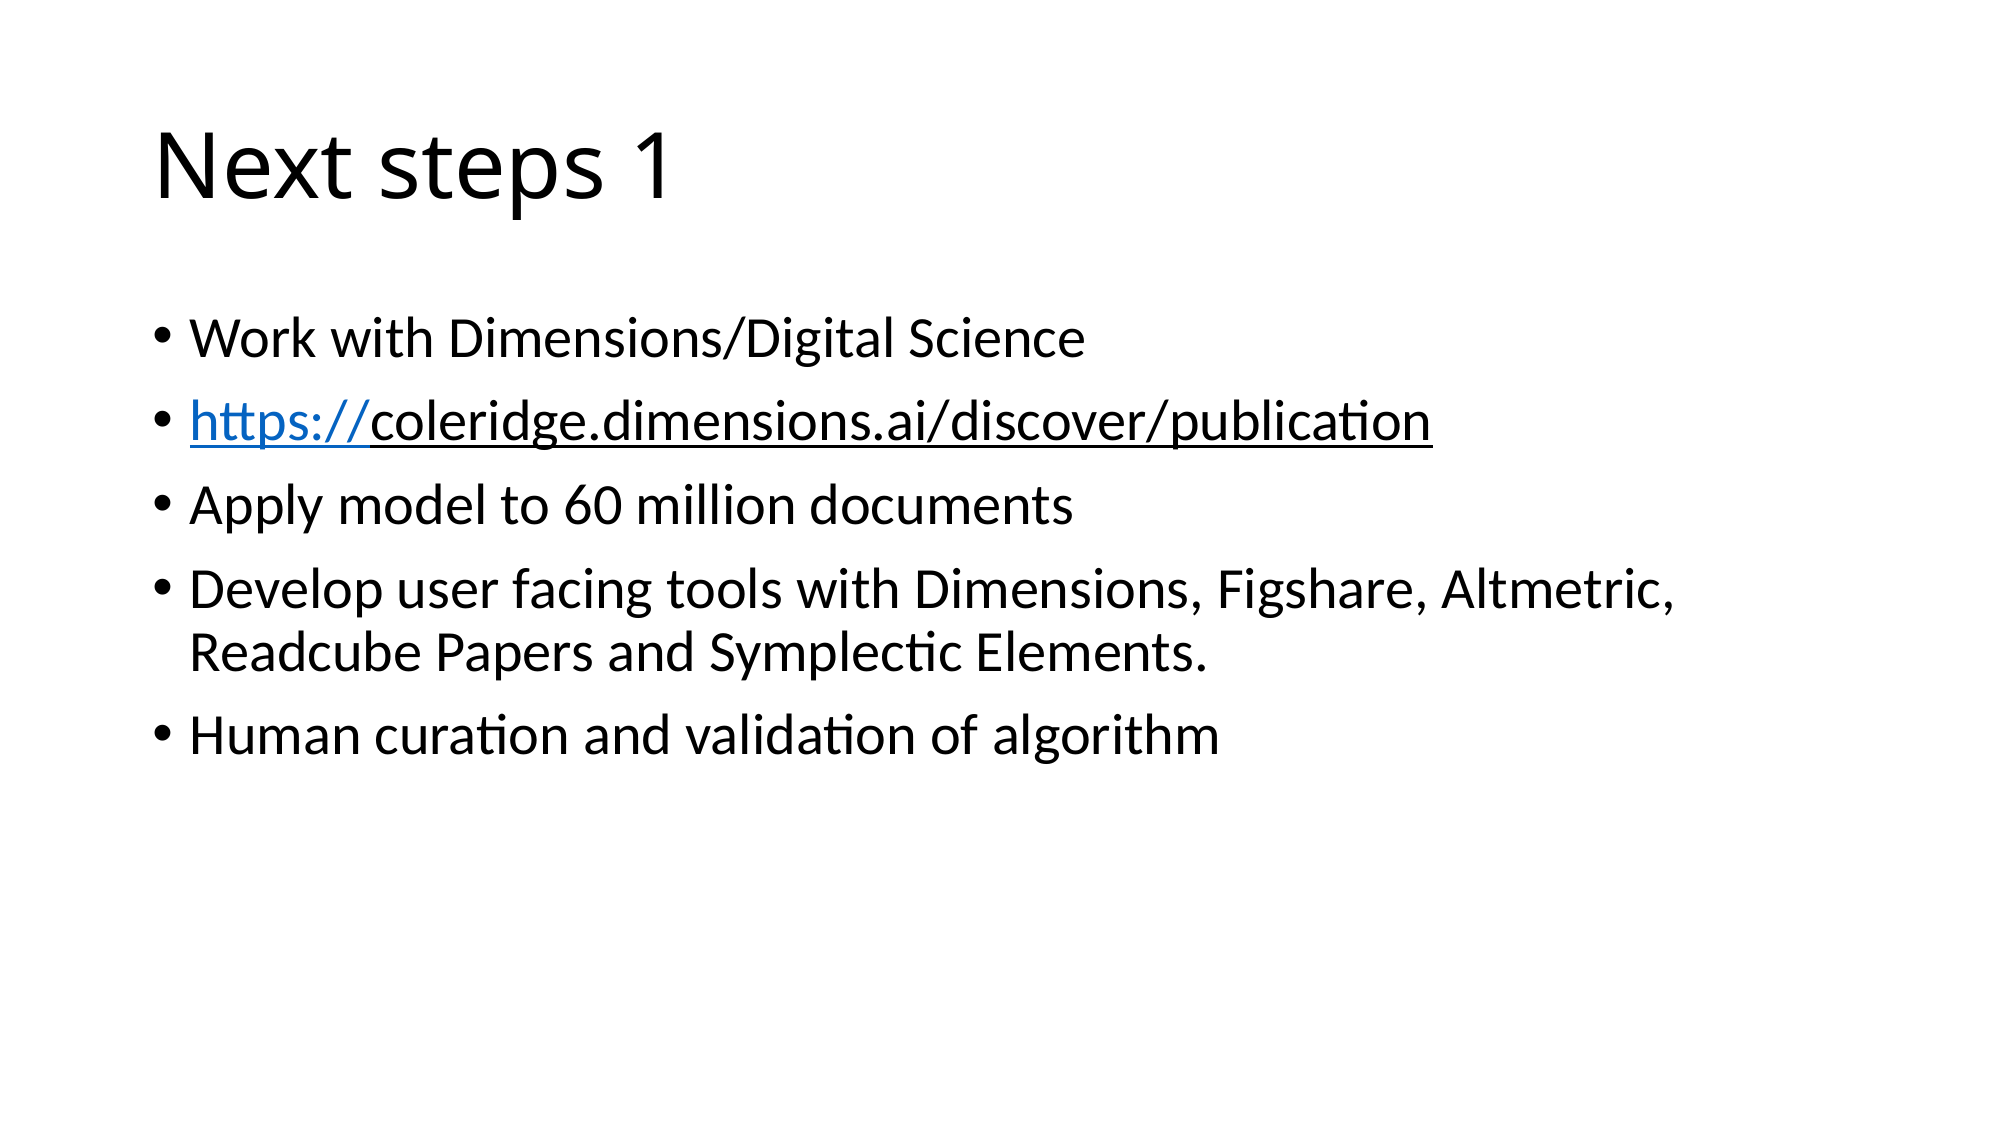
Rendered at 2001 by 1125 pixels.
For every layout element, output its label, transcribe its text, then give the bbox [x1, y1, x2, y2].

list Work with Dimensions/Digital Science https://coleridge.dimensions.ai/discover/publication Apply model to 60 million documents Develop user facing tools with Dimensions, Figshare, Altmetric, Readcube Papers and Symplectic Elements. Human curation and validation of algorithm [137, 299, 1863, 1014]
title Next steps 1 [137, 59, 1863, 278]
